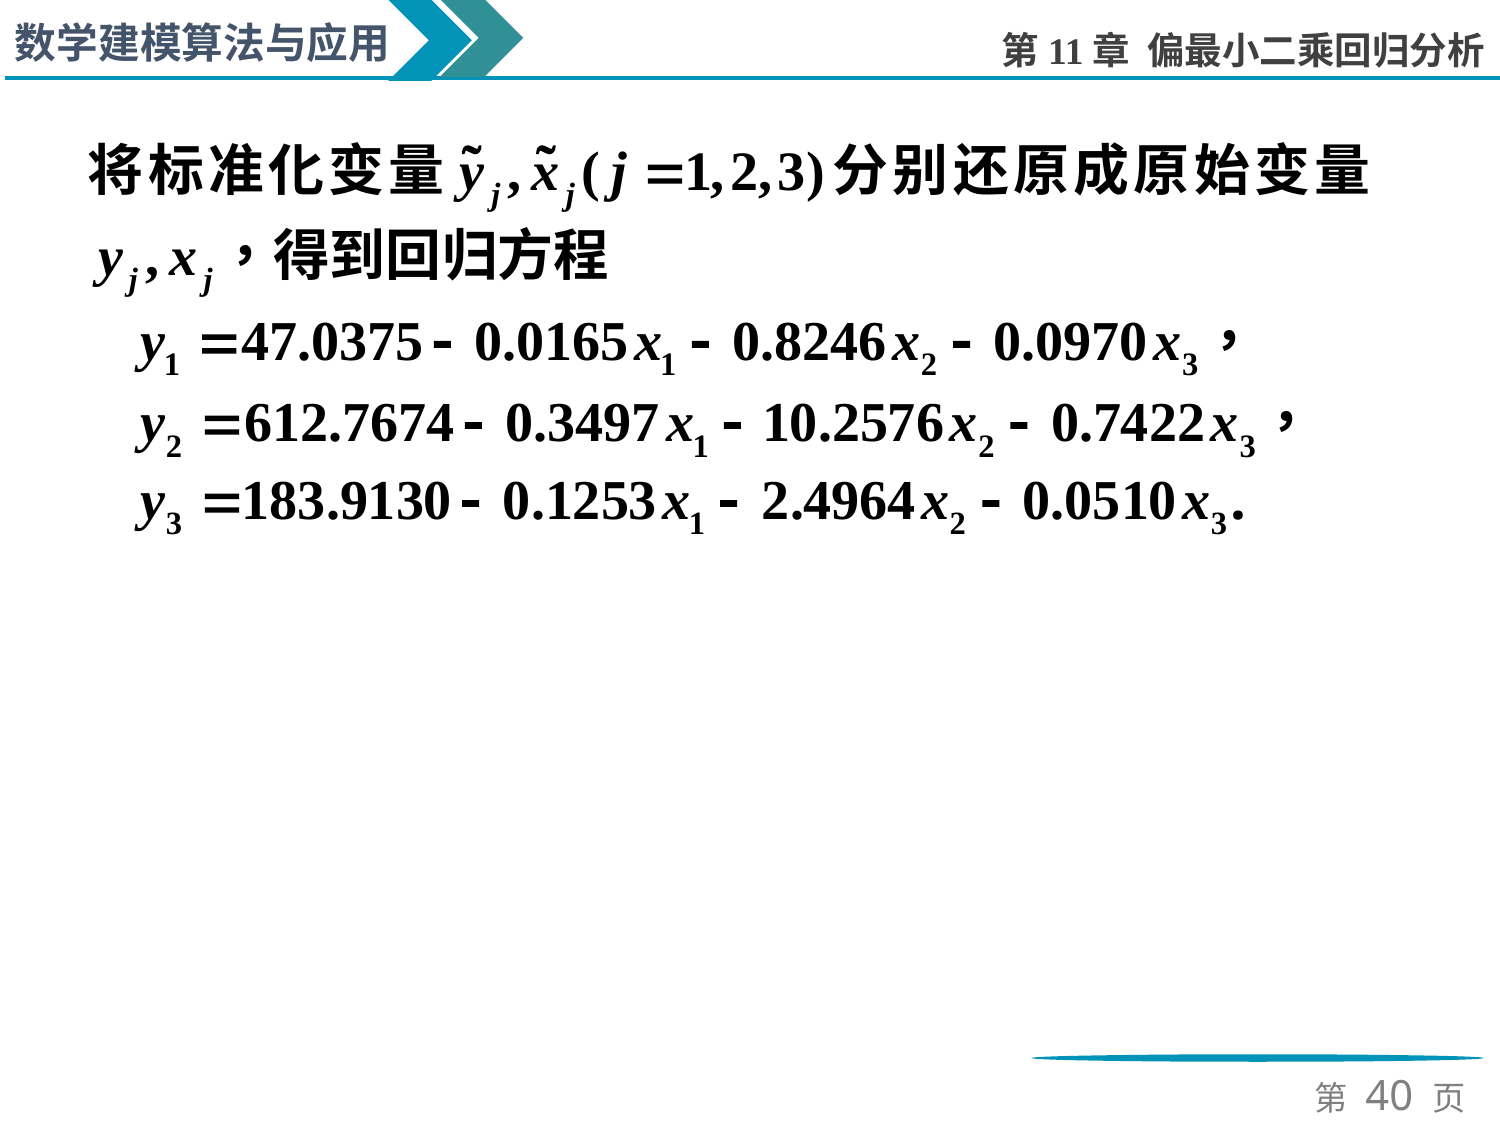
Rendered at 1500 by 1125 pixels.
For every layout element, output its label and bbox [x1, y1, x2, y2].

text_box [87, 132, 1370, 592]
